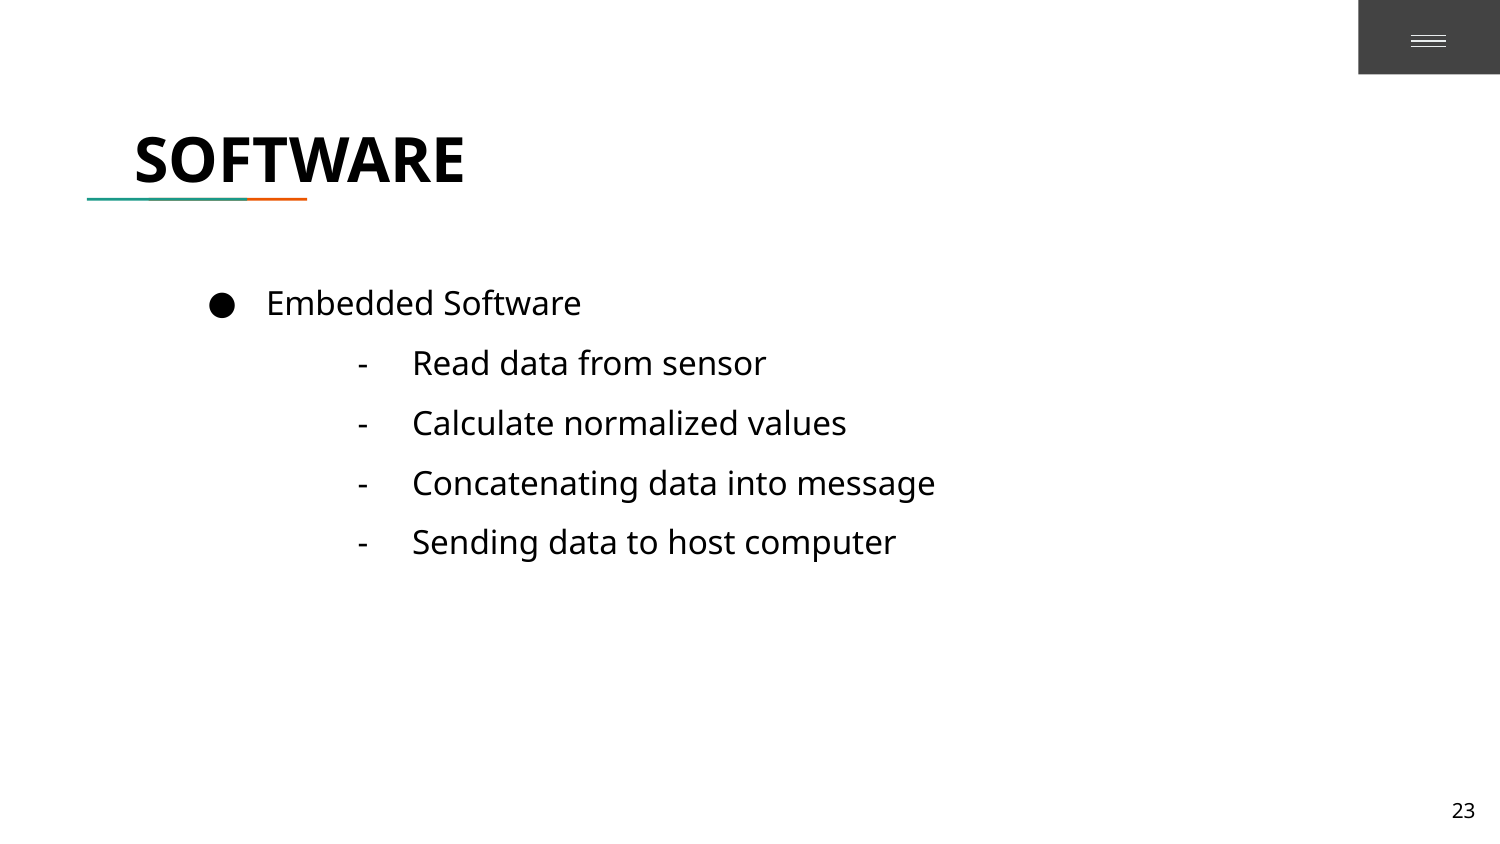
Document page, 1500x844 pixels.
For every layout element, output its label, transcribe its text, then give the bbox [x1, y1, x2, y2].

title SOFTWARE [119, 104, 1270, 163]
text_box Embedded Software - Read data from sensor - Calculate normalized values - Concatenating data into message - Sending data to host computer [176, 247, 1353, 785]
text_box [151, 221, 1328, 760]
slide_number 23 [1400, 779, 1491, 844]
